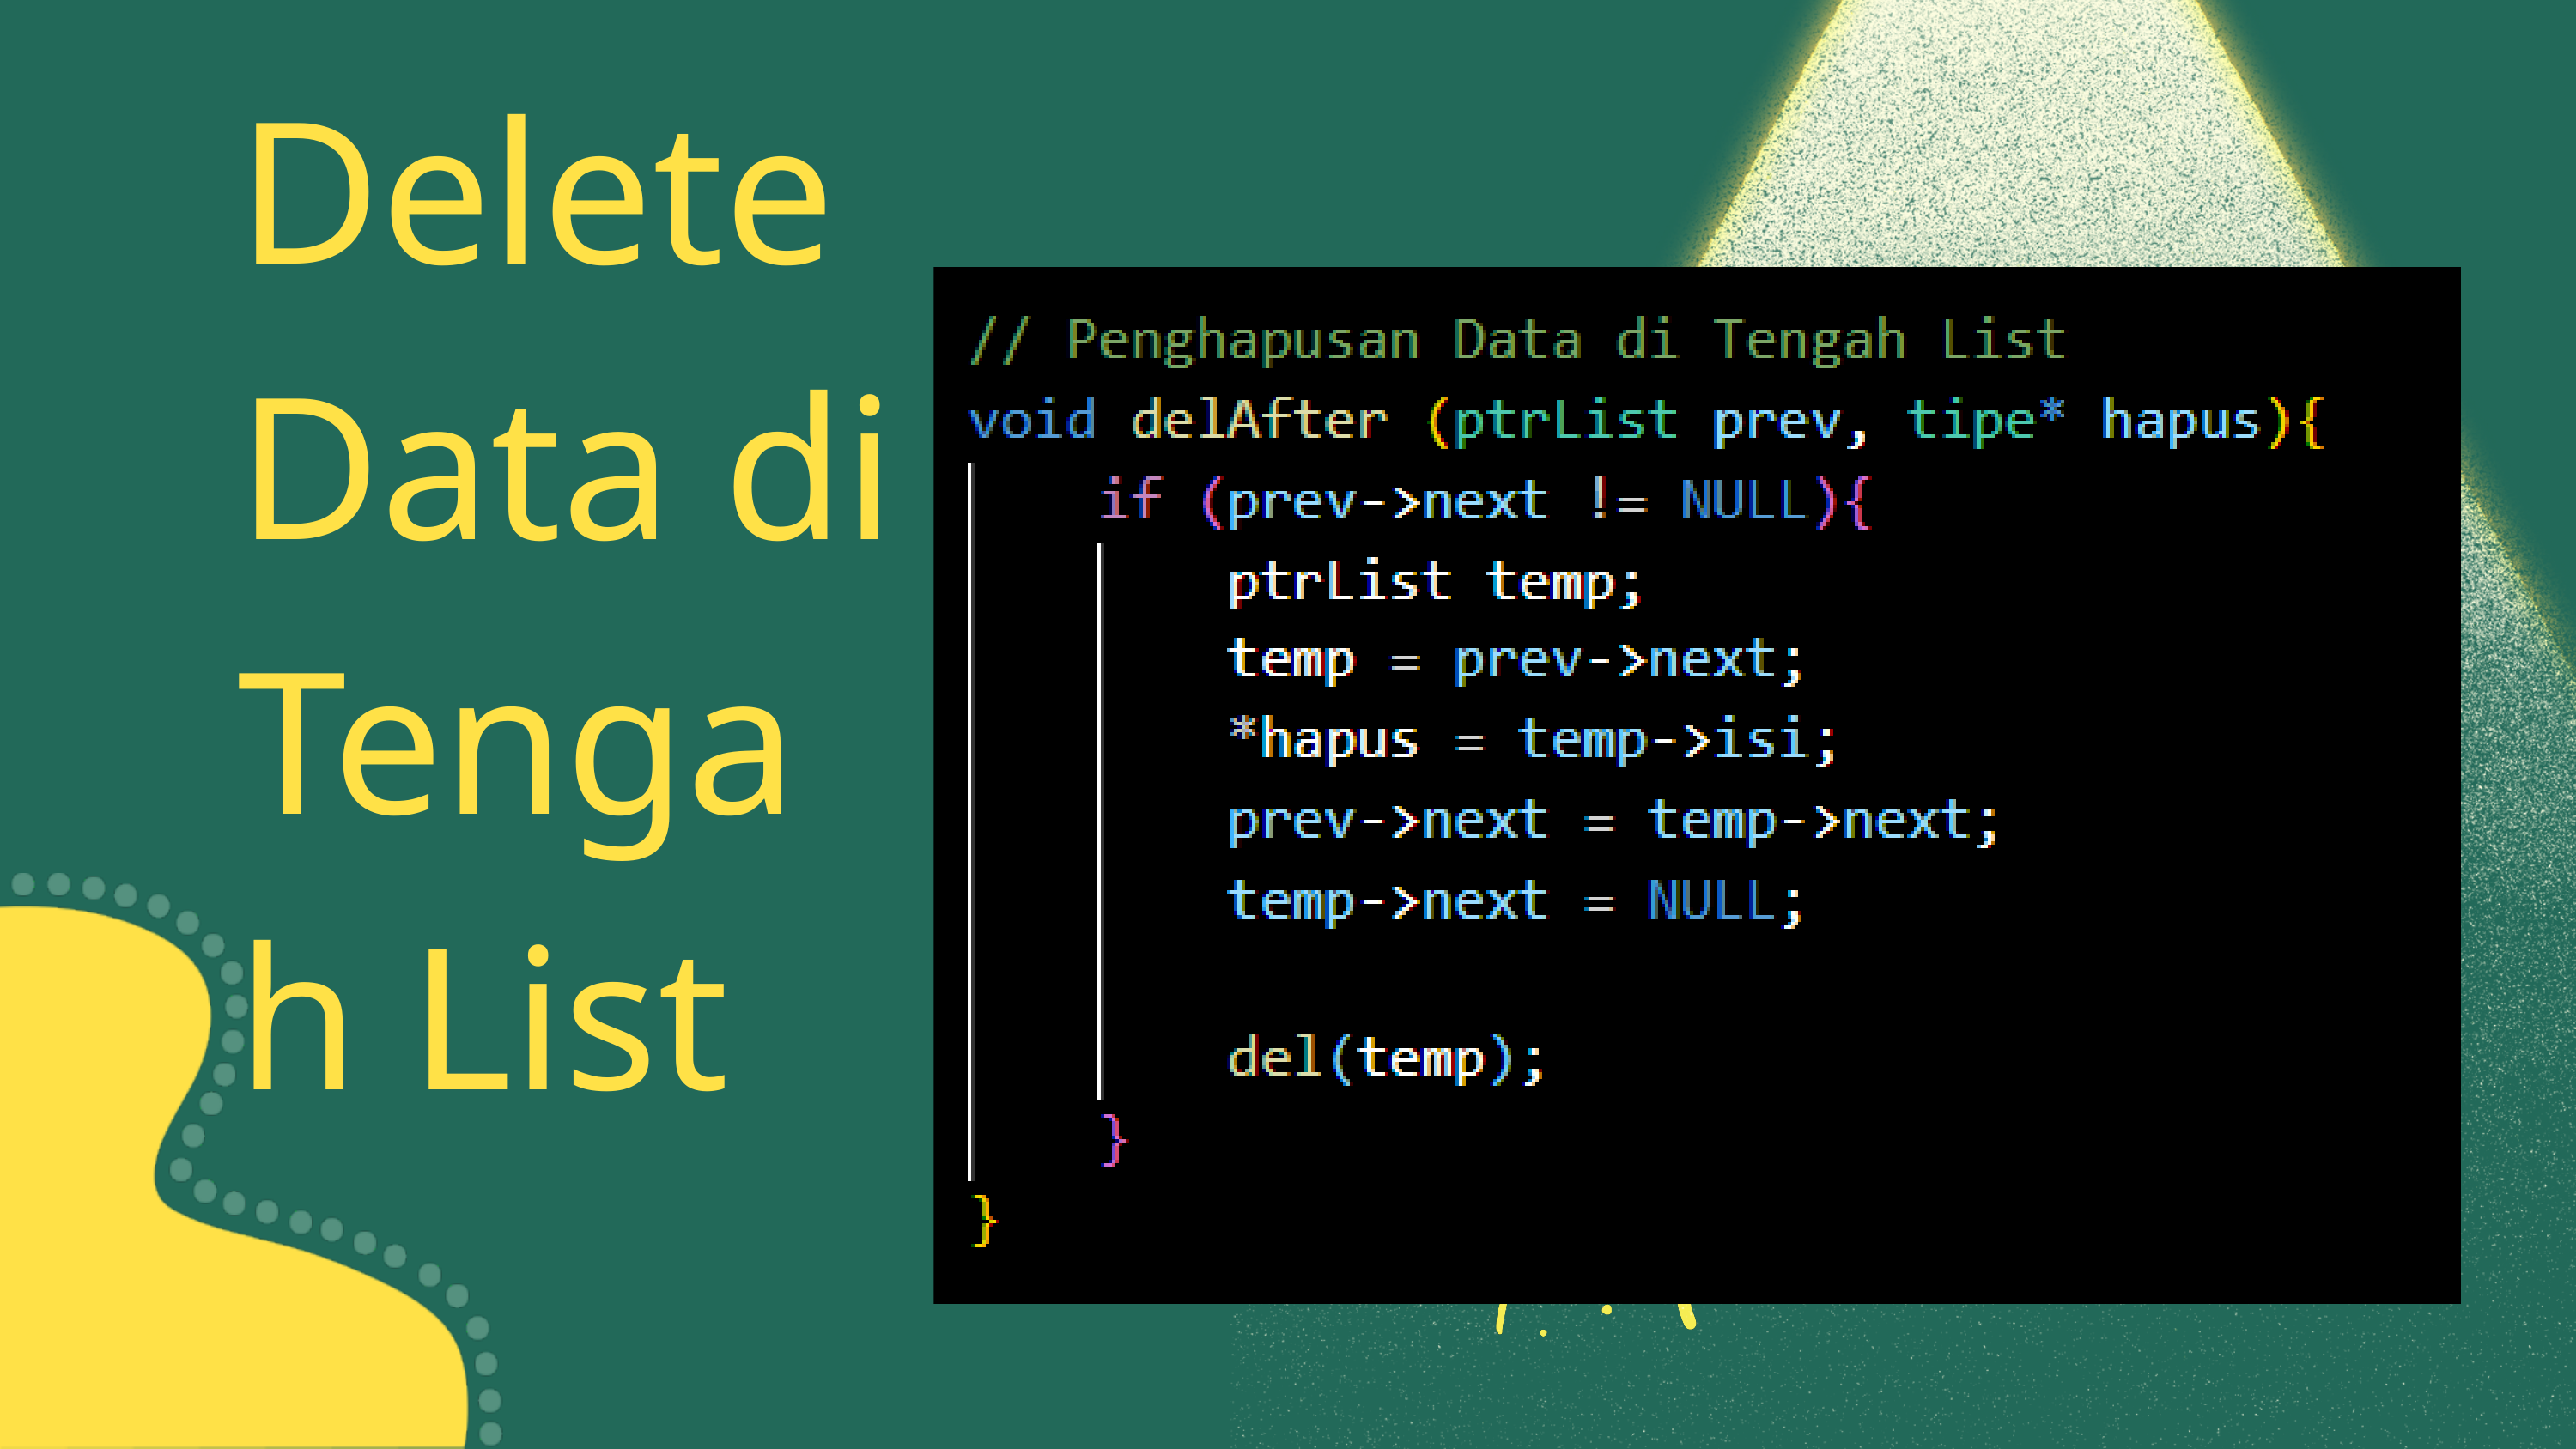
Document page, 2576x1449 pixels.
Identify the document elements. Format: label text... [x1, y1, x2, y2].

text_box [933, 267, 2461, 1304]
text_box Delete Data di Tengah List [237, 27, 910, 1130]
text_box [1230, 0, 2576, 1449]
text_box [0, 873, 507, 1449]
